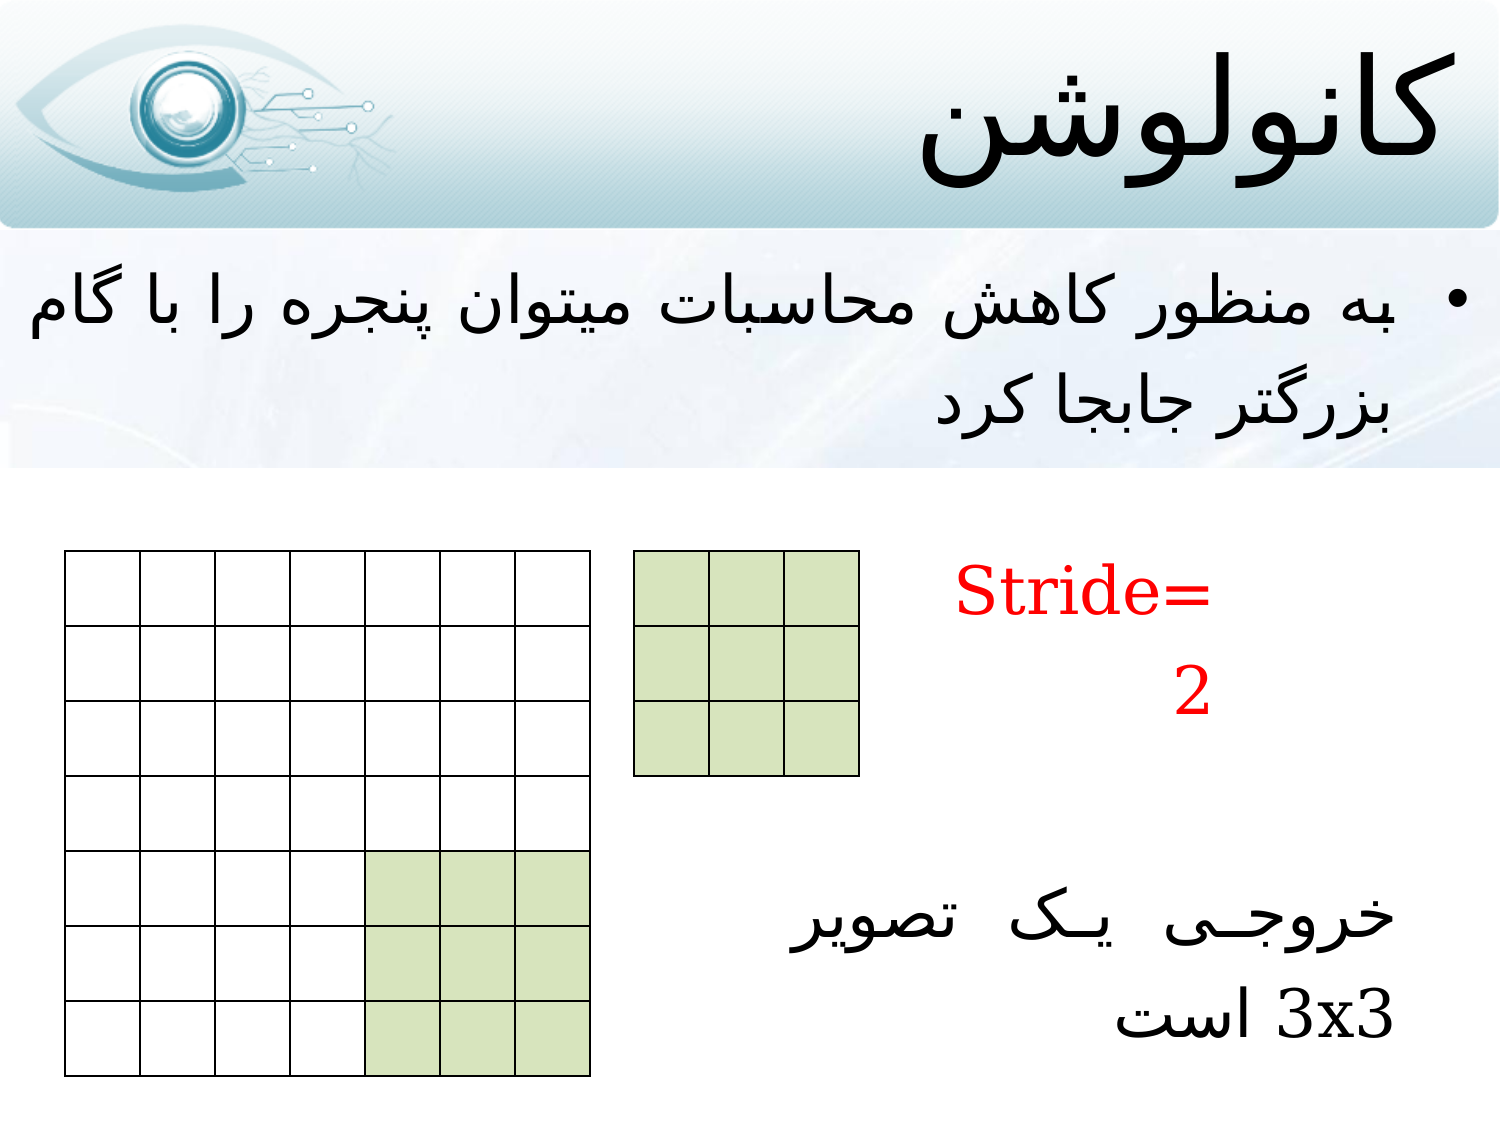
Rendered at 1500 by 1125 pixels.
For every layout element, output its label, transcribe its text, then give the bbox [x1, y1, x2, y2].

table_cell [635, 702, 708, 775]
table_cell [216, 702, 289, 775]
table_cell [366, 627, 439, 700]
table_cell [441, 927, 514, 1000]
table_cell [516, 627, 589, 700]
table_cell [216, 777, 289, 850]
table_cell [291, 1002, 364, 1075]
table_cell [291, 852, 364, 925]
text_box خروجی یک تصویر 3x3 است [750, 843, 1413, 1059]
table_header [516, 552, 589, 625]
table_cell [141, 777, 214, 850]
table_cell [141, 702, 214, 775]
table_cell [710, 702, 783, 775]
table_header [441, 552, 514, 625]
table_cell [516, 702, 589, 775]
table_cell [366, 852, 439, 925]
text_box Stride=2 [927, 520, 1230, 735]
table_cell [66, 1002, 139, 1075]
table_cell [66, 702, 139, 775]
table_cell [216, 852, 289, 925]
table_cell [366, 1002, 439, 1075]
table_header [291, 552, 364, 625]
table_cell [366, 702, 439, 775]
table_cell [66, 777, 139, 850]
table_cell [216, 927, 289, 1000]
table_header [635, 552, 708, 625]
table_cell [141, 927, 214, 1000]
table_cell [216, 1002, 289, 1075]
table_cell [516, 852, 589, 925]
table_header [141, 552, 214, 625]
table_header [216, 552, 289, 625]
title کانولوشن [0, 7, 1500, 195]
table_cell [441, 777, 514, 850]
table_cell [710, 627, 783, 700]
table_cell [216, 627, 289, 700]
table_cell [66, 852, 139, 925]
table_cell [366, 777, 439, 850]
text_box به منظور کاهش محاسبات می‏توان پنجره را با گام بزرگتر جابجا کرد [12, 230, 1485, 445]
table_header [710, 552, 783, 625]
table_header [66, 552, 139, 625]
table_cell [291, 927, 364, 1000]
table_header [785, 552, 858, 625]
table_cell [516, 927, 589, 1000]
table_cell [785, 702, 858, 775]
table_cell [291, 627, 364, 700]
table_cell [516, 777, 589, 850]
text_box [0, 466, 1500, 1125]
table_cell [441, 627, 514, 700]
table_cell [291, 702, 364, 775]
table_cell [785, 627, 858, 700]
table_cell [441, 702, 514, 775]
table_cell [516, 1002, 589, 1075]
table_cell [635, 627, 708, 700]
table_cell [366, 927, 439, 1000]
table_cell [141, 627, 214, 700]
picture [0, 230, 1500, 466]
table_cell [141, 1002, 214, 1075]
table_cell [66, 927, 139, 1000]
table_header [366, 552, 439, 625]
table_cell [141, 852, 214, 925]
table_cell [441, 852, 514, 925]
table_cell [441, 1002, 514, 1075]
table_cell [66, 627, 139, 700]
table_cell [291, 777, 364, 850]
